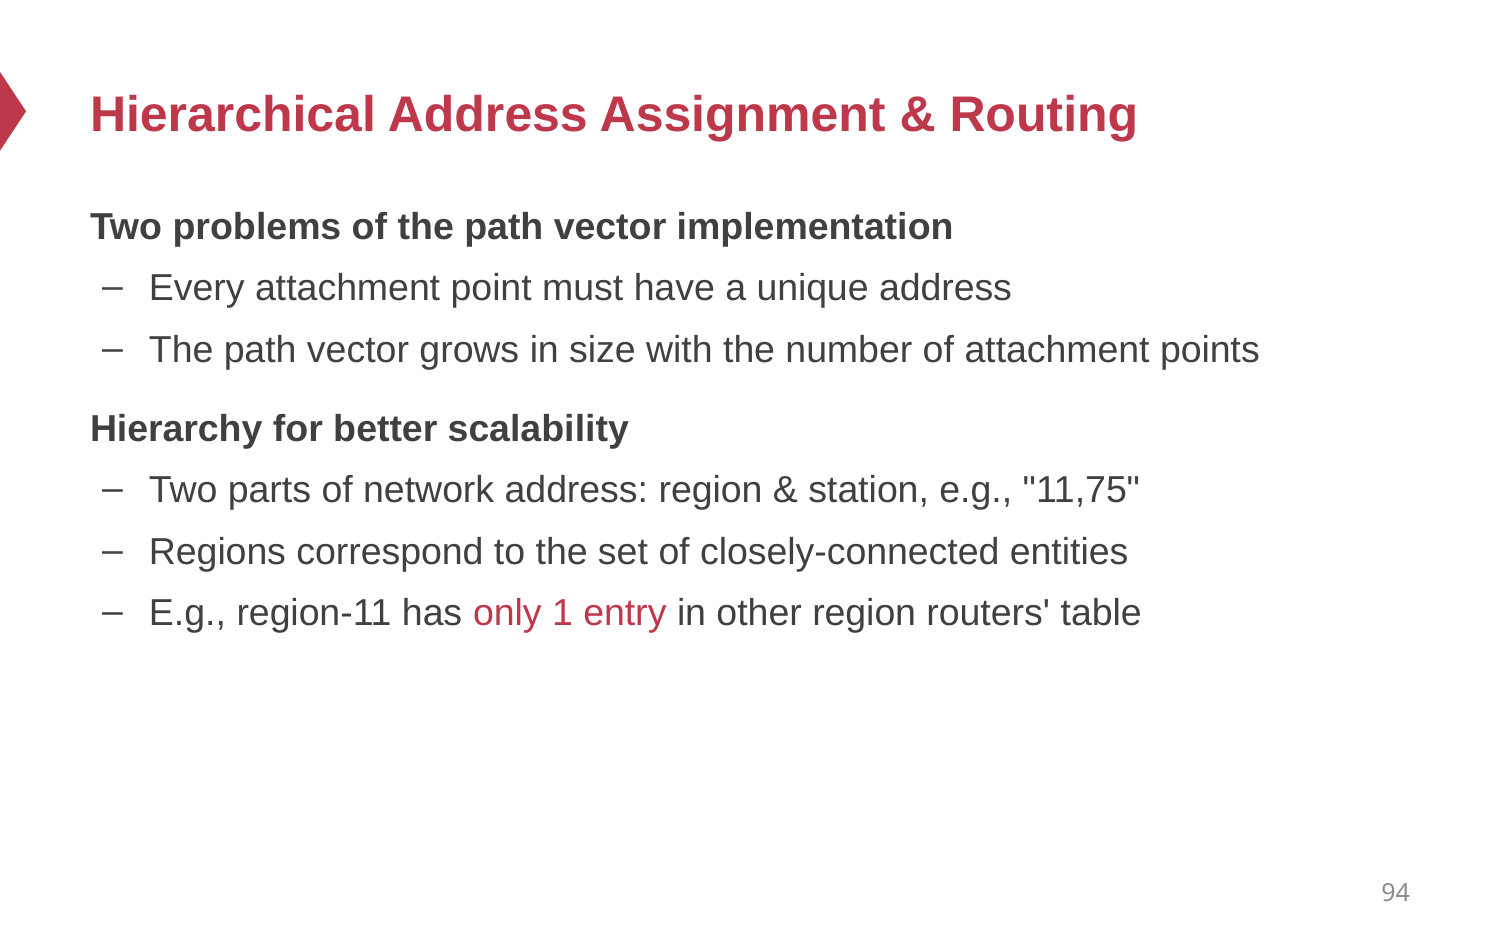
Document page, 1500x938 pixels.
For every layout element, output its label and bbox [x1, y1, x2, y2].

slide_number [1074, 868, 1425, 919]
list [75, 185, 1459, 900]
title [75, 37, 1425, 185]
